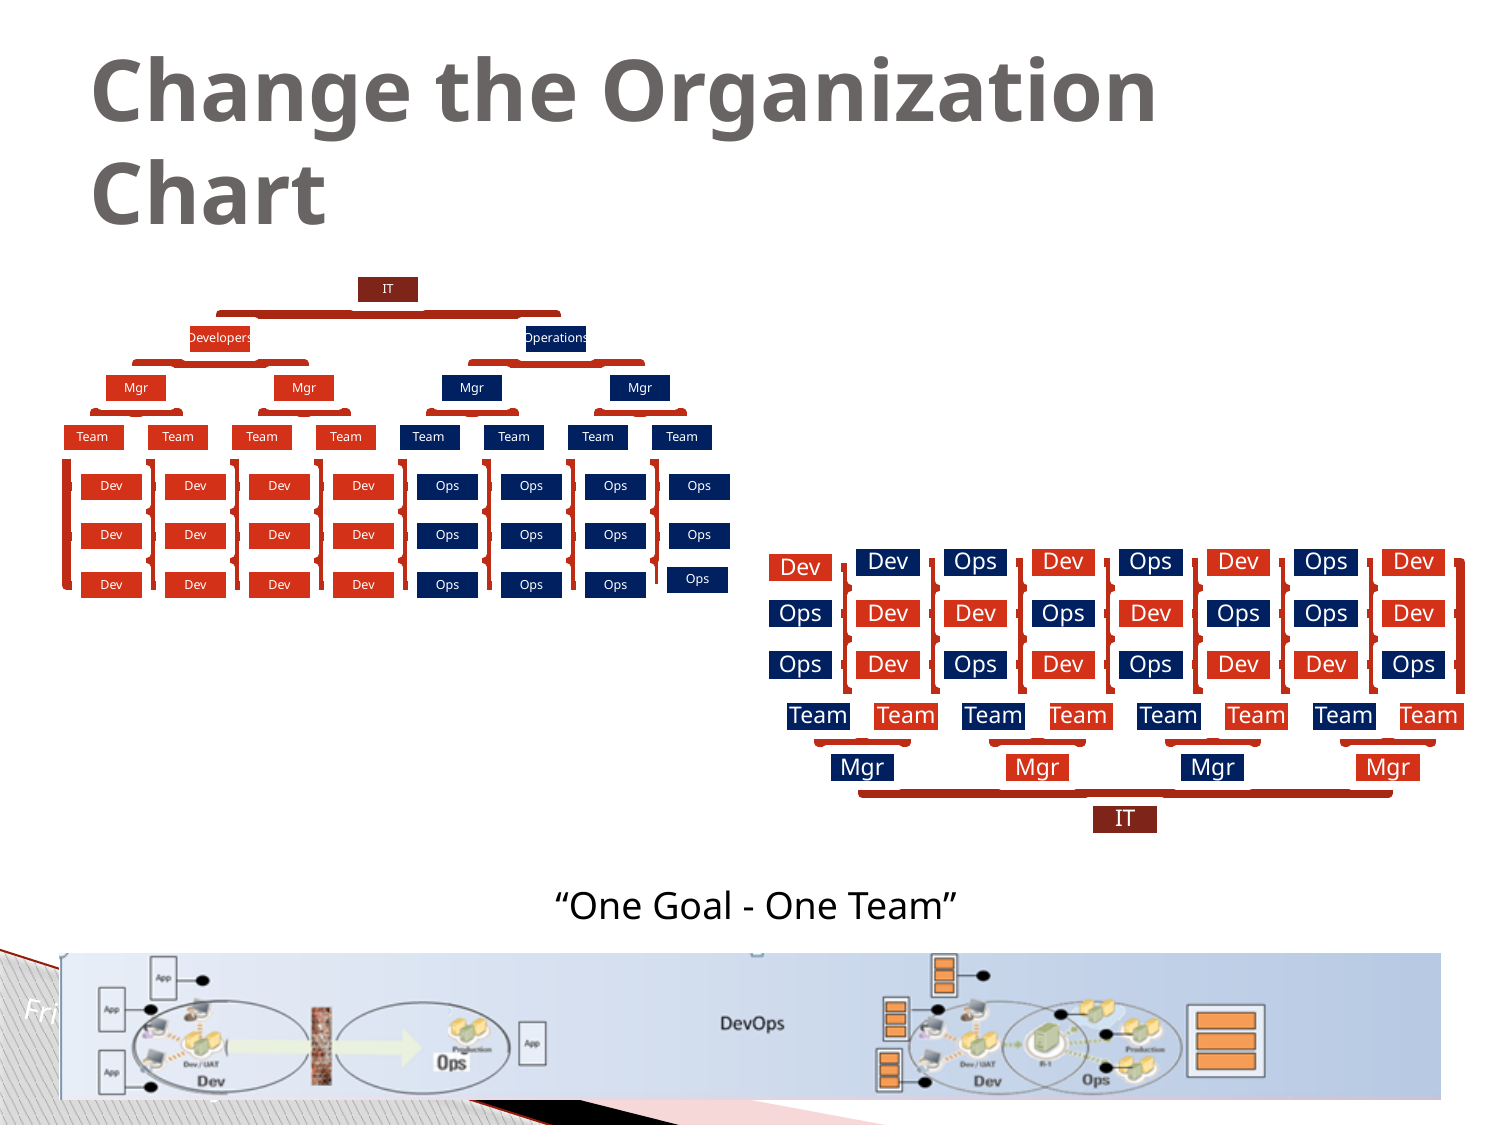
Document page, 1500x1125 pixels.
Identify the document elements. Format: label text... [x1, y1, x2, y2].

text_box “One Goal - One Team” [99, 874, 1413, 935]
title Change the Organization Chart [75, 45, 1425, 233]
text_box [763, 543, 1469, 838]
picture [59, 952, 1441, 1101]
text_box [59, 174, 735, 701]
